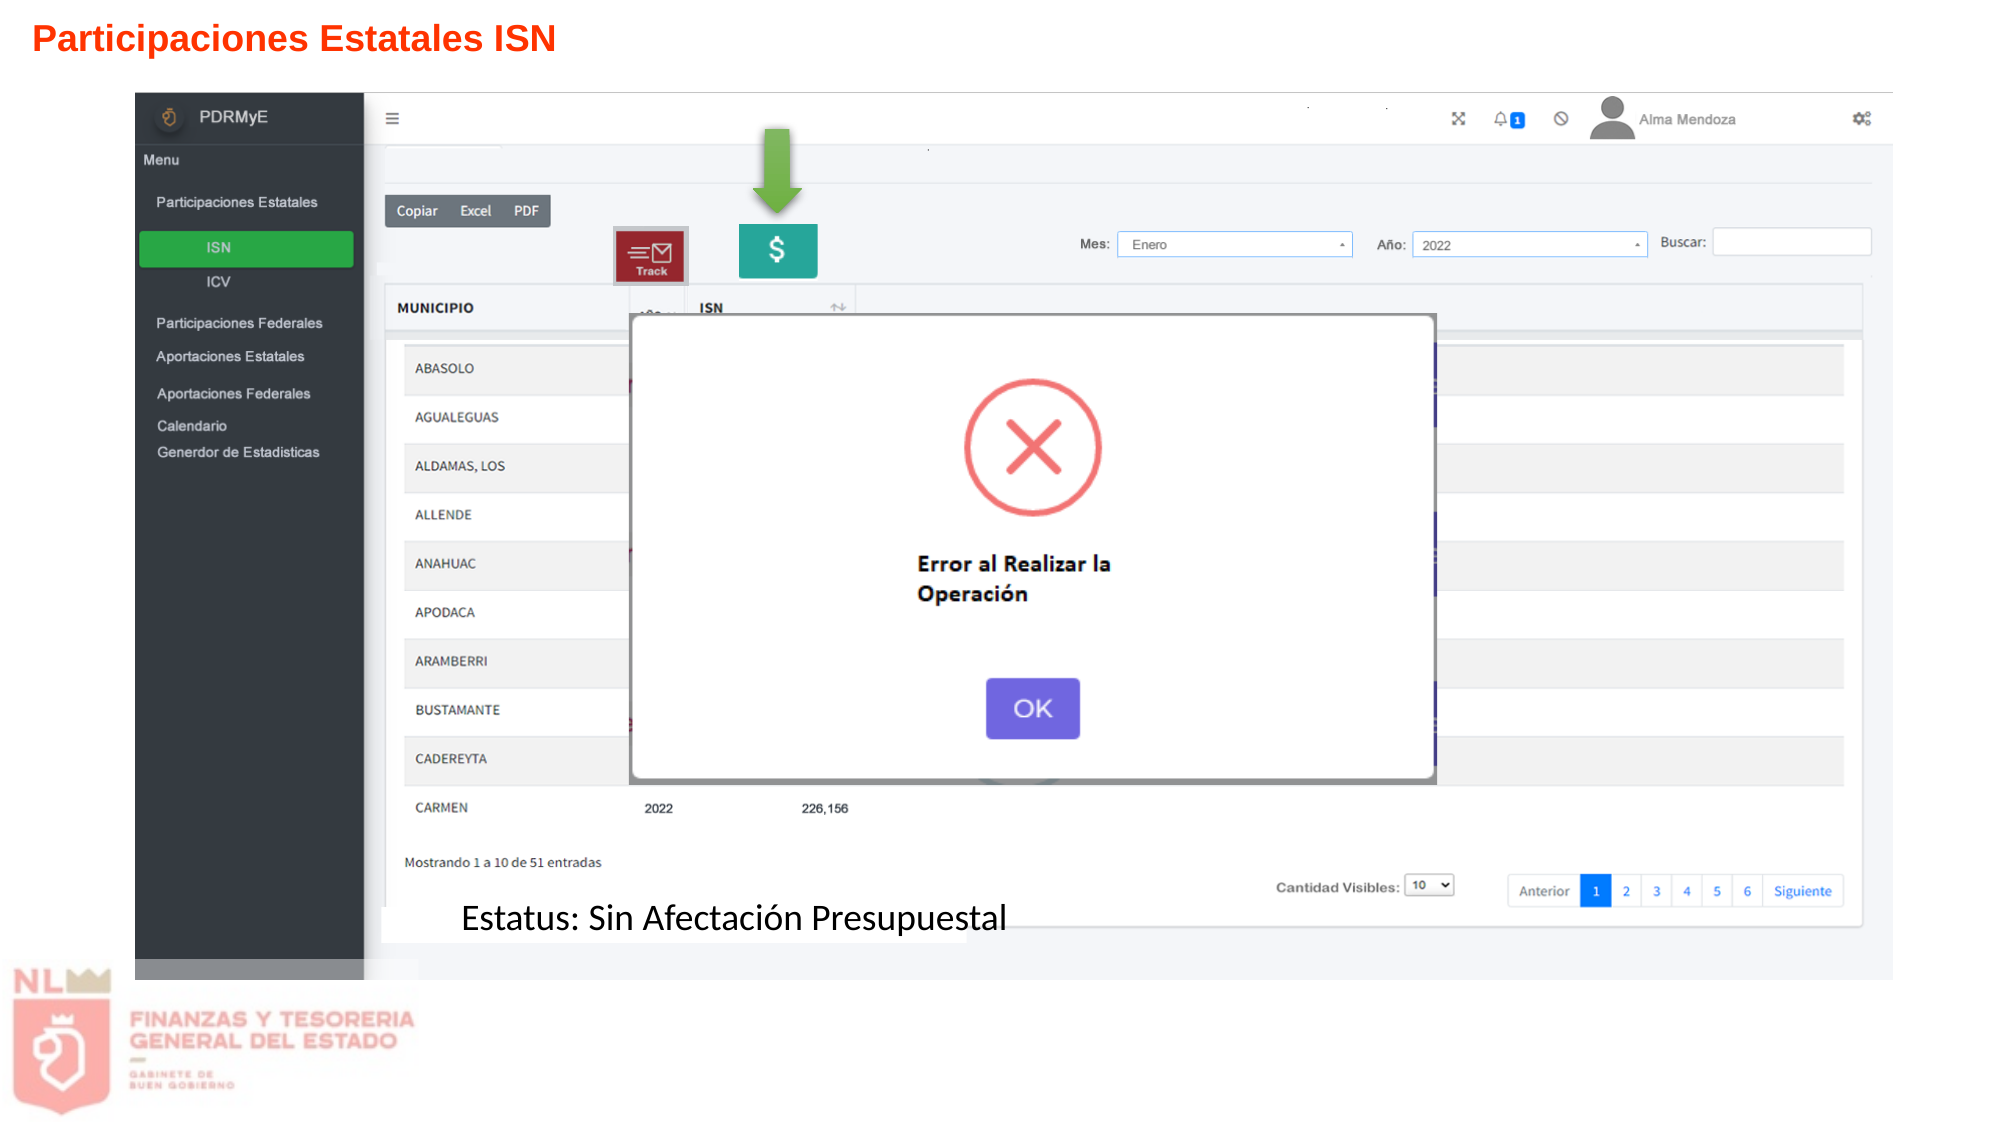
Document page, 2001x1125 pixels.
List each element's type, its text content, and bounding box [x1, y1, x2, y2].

picture [628, 313, 1438, 785]
text_box Participaciones Estatales ISN [17, 6, 821, 67]
picture [613, 226, 689, 286]
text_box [135, 92, 1893, 980]
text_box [381, 885, 1027, 947]
picture [738, 224, 818, 281]
text_box [2, 958, 420, 1123]
